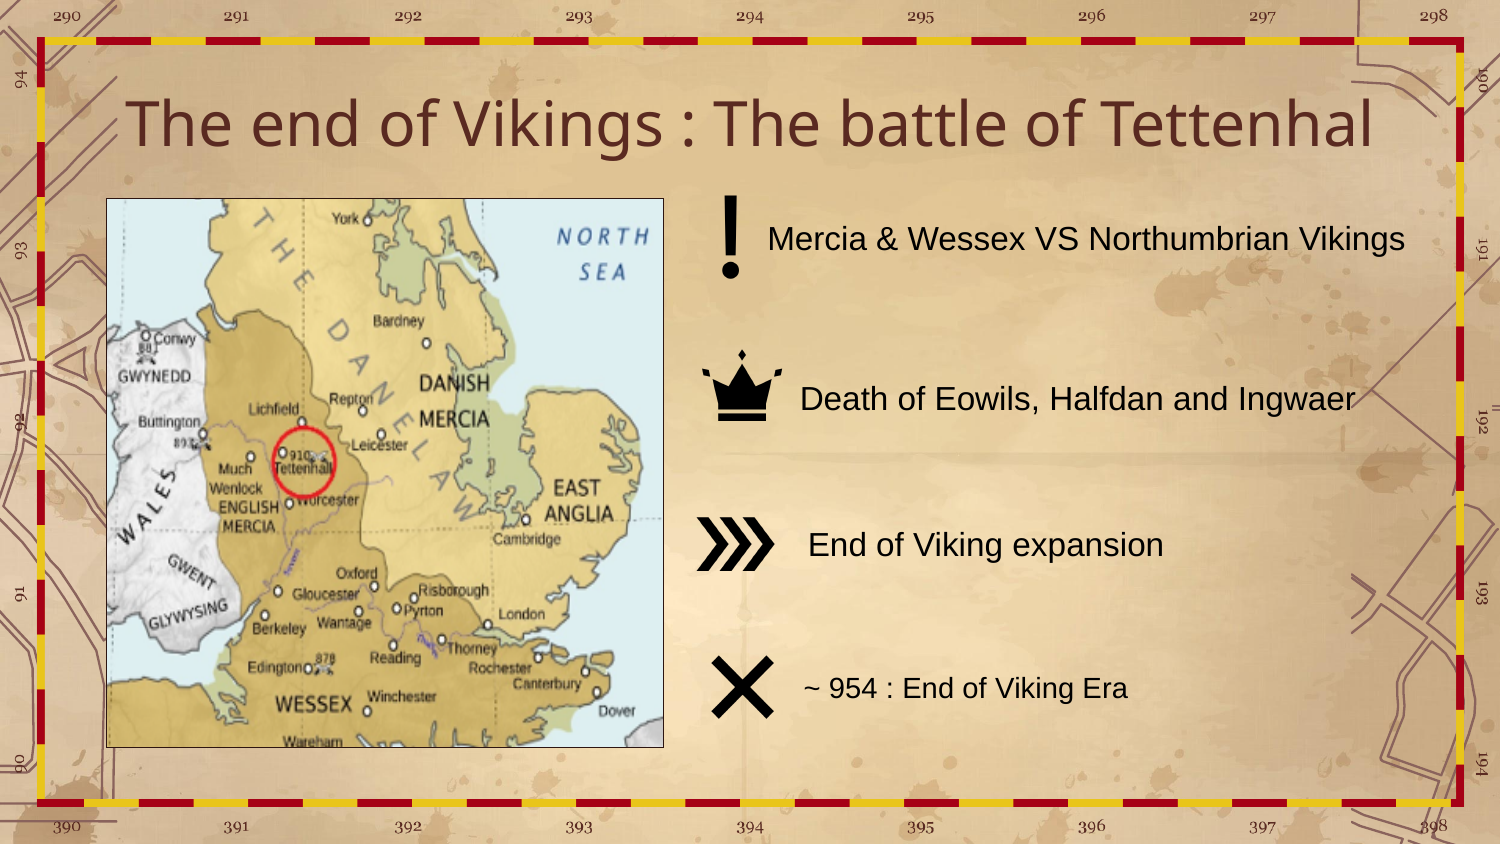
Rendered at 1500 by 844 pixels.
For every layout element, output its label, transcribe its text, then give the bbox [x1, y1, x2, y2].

title The end of Vikings : The battle of Tettenhal [42, 68, 1459, 175]
text_box ~ 954 : End of Viking Era [788, 662, 1224, 712]
text_box Mercia & Wessex VS Northumbrian Vikings [786, 209, 1459, 265]
text_box End of Viking expansion [793, 515, 1328, 571]
text_box Death of Eowils, Halfdan and Ingwaer [793, 369, 1427, 425]
picture [0, 0, 1500, 844]
